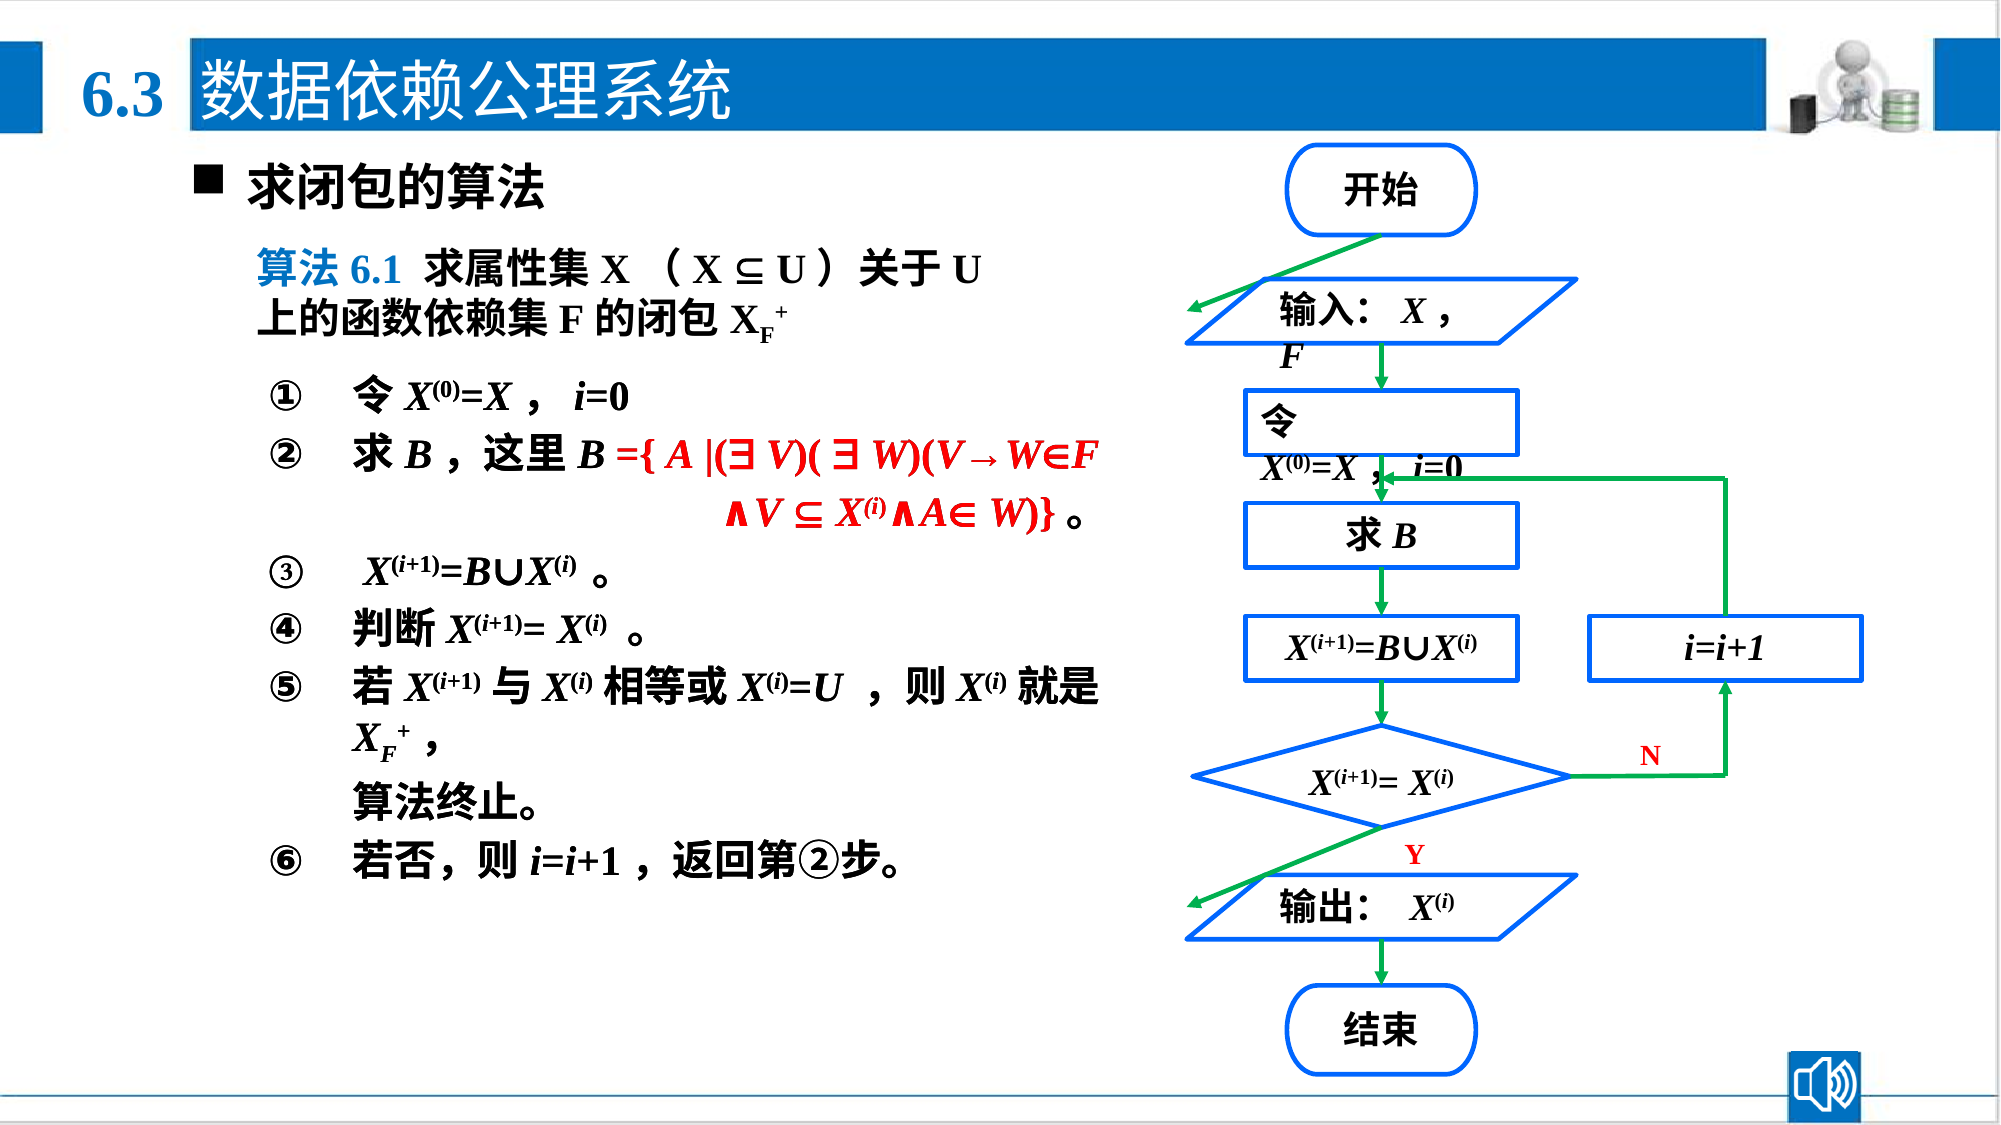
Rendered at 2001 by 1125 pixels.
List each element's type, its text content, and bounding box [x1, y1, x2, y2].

text_box 求闭包的算法 [174, 148, 1301, 224]
text_box X(i+1)= X(i) [1192, 726, 1565, 827]
picture [0, 0, 2001, 1125]
text_box 6.3 [66, 42, 244, 138]
text_box X(i+1)=B∪X(i) [1245, 615, 1518, 681]
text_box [1379, 478, 1726, 617]
text_box i=i+1 [1589, 615, 1862, 681]
text_box 算法6.1 求属性集X（X  U）关于U上的函数依赖集F的闭包XF+ [241, 234, 1048, 356]
text_box 结束 [1284, 983, 1479, 1077]
text_box 输出： X(i) [1186, 874, 1577, 940]
text_box 令X(0)=X，i=0 [1245, 390, 1518, 455]
text_box 求B [1245, 503, 1374, 568]
text_box 令X(0)=X，i=0 求B，这里B ={ A |( V)(  W)(V→WF ∧V  X(i)∧A W)}。 X(i+1)=B∪X(i) 。 判断X(i+1)= X(i) 。 若X(i+1)与X(i)相等或X(i)=U ，则X(i)就是XF+， 算法终止。 若否，则i=i+1，返回第②步。 [253, 361, 1192, 892]
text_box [1381, 827, 1446, 876]
text_box 开始 [1284, 142, 1479, 238]
text_box 输入：X，F [1186, 278, 1577, 344]
text_box 数据依赖公理系统 [184, 41, 1201, 136]
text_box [1570, 679, 1726, 777]
